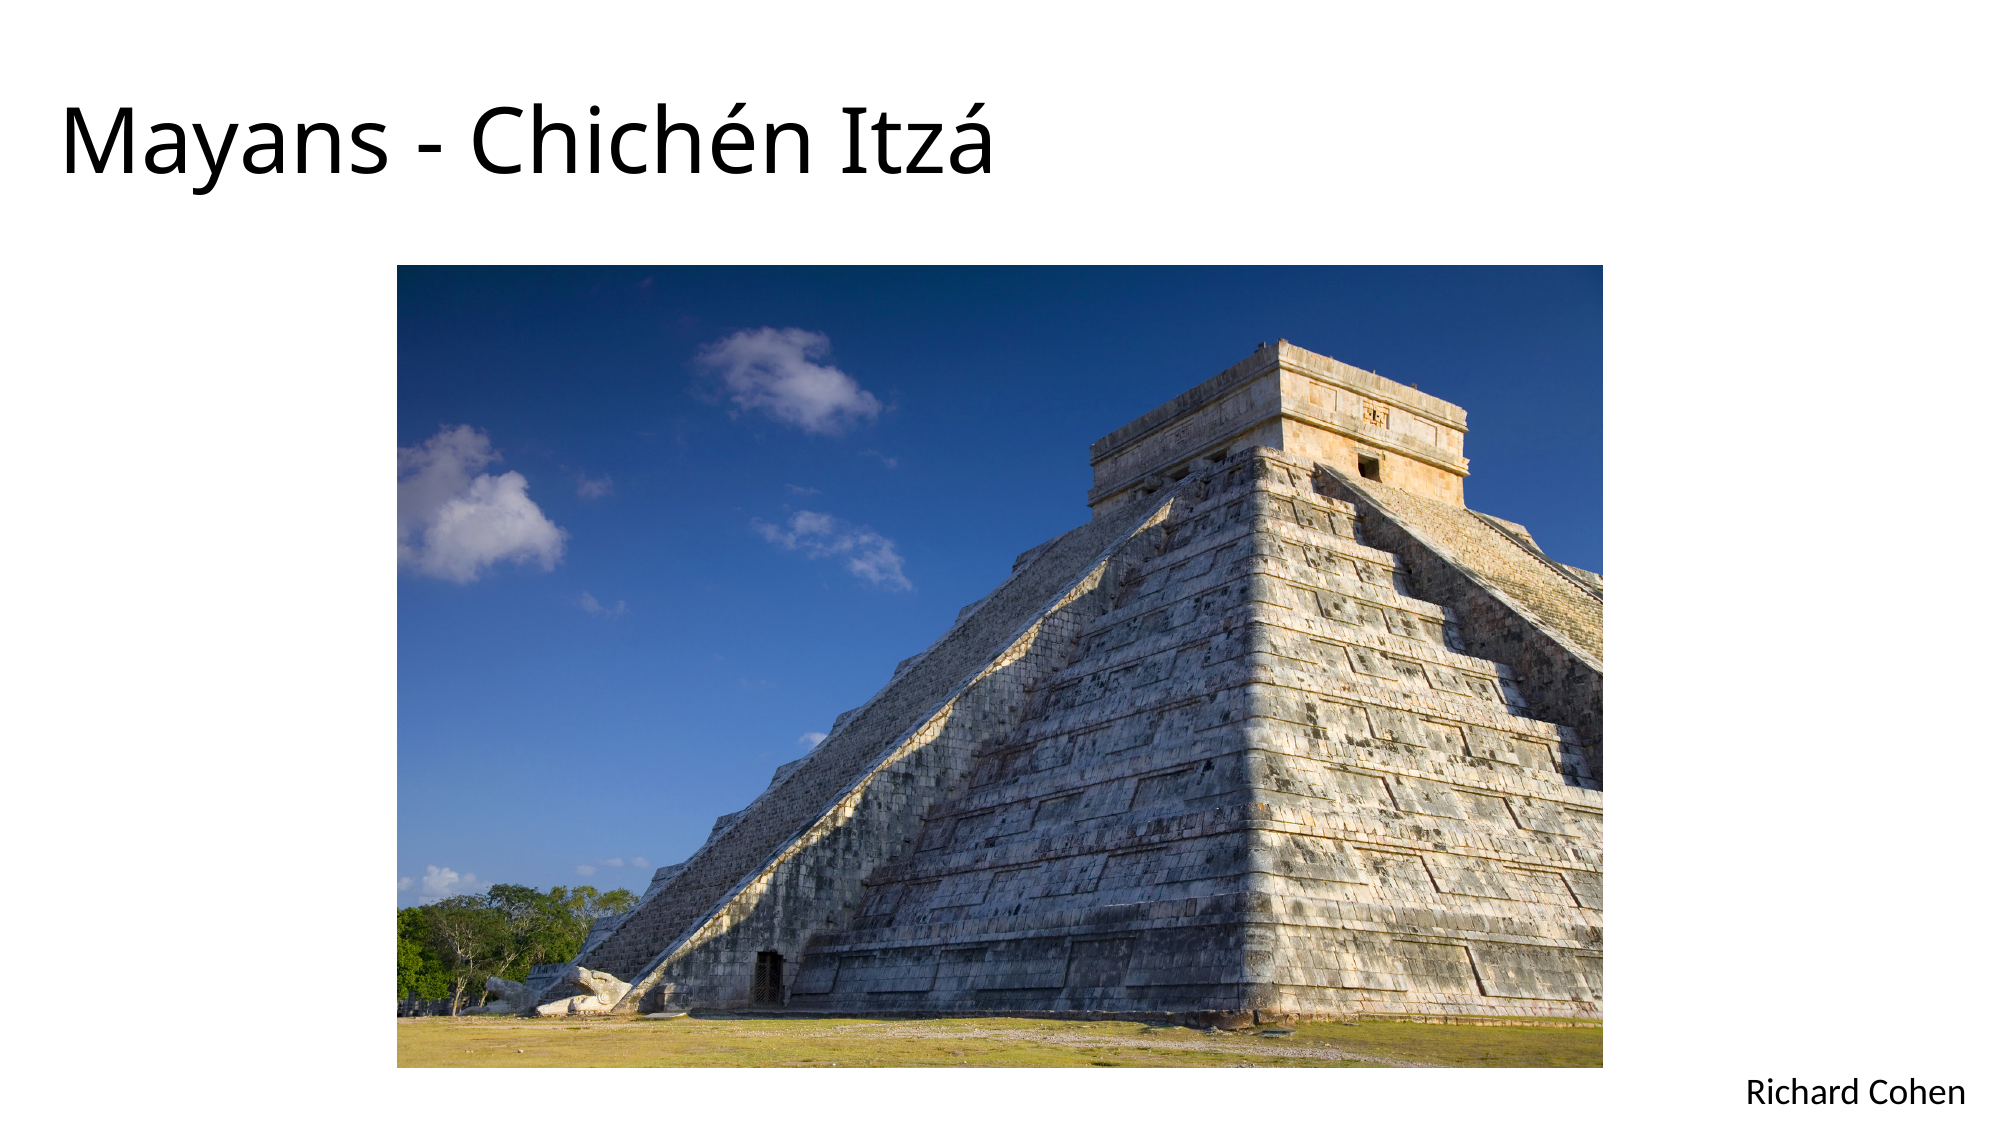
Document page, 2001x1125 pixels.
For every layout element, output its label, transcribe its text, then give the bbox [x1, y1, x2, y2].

text_box Richard Cohen [1640, 1059, 1982, 1120]
title Mayans - Chichén Itzá [43, 35, 1769, 253]
picture [397, 265, 1603, 1068]
